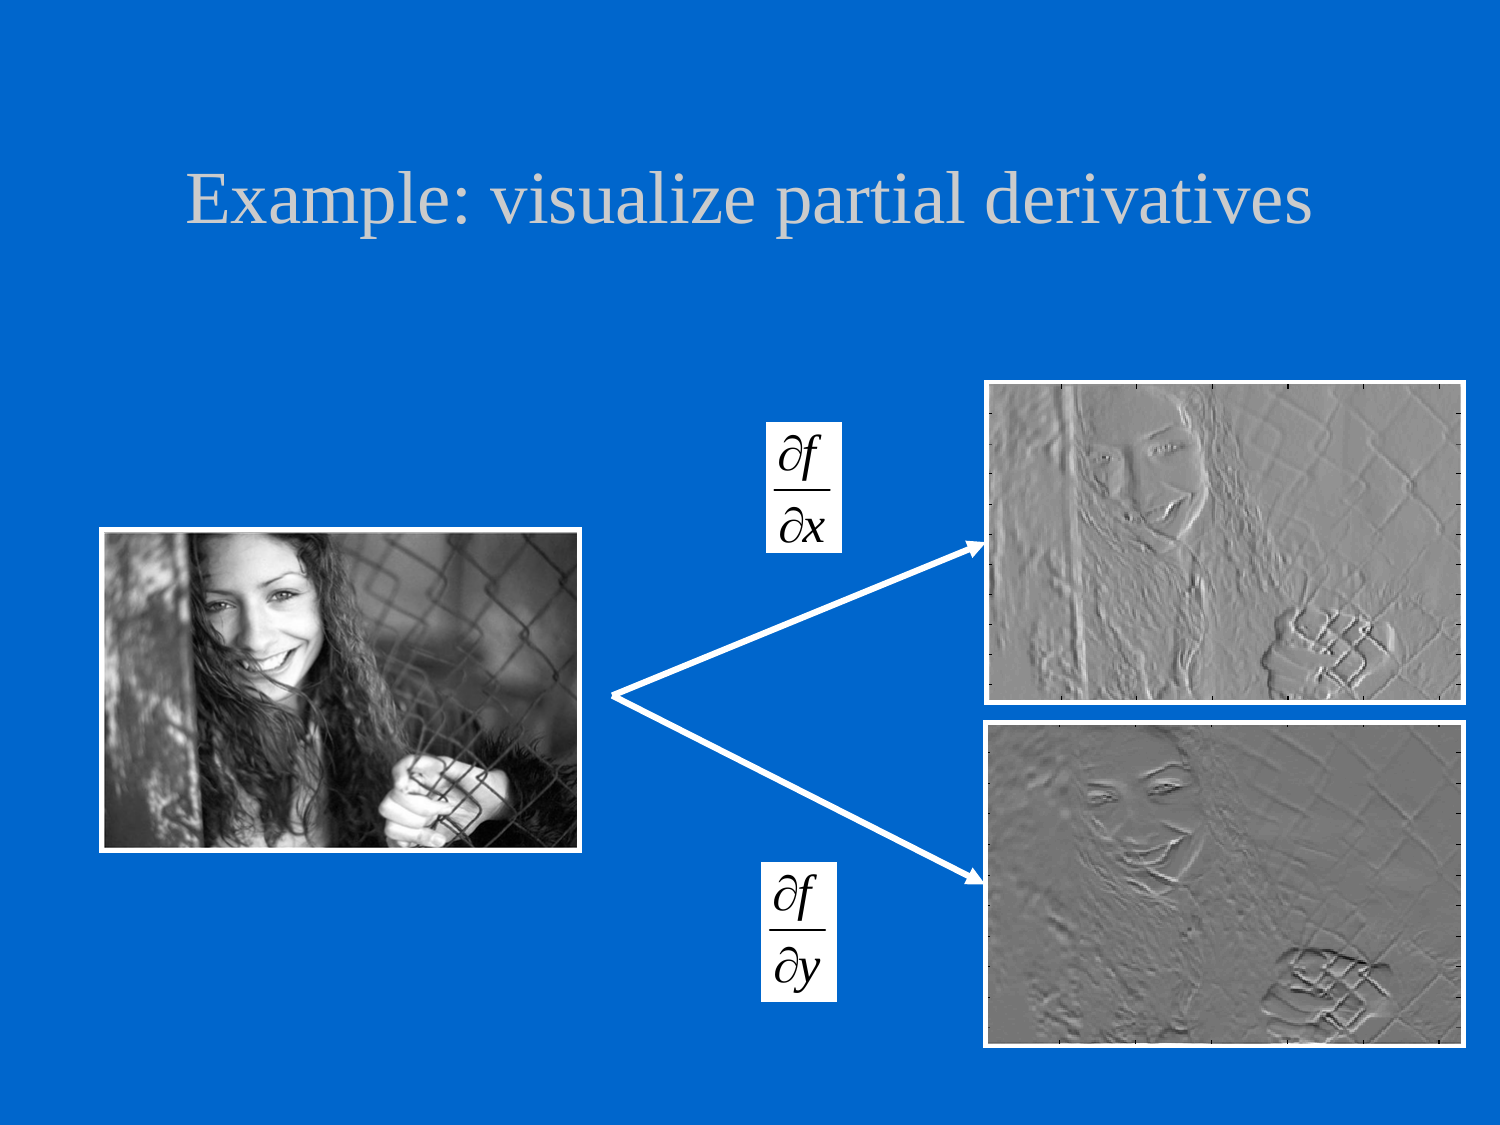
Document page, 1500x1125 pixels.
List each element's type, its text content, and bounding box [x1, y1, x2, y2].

picture [988, 384, 1462, 701]
picture [99, 527, 583, 853]
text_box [765, 422, 843, 554]
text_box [611, 541, 987, 696]
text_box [761, 861, 838, 1002]
picture [987, 724, 1462, 1044]
title Example: visualize partial derivatives [112, 99, 1388, 288]
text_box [611, 704, 986, 885]
